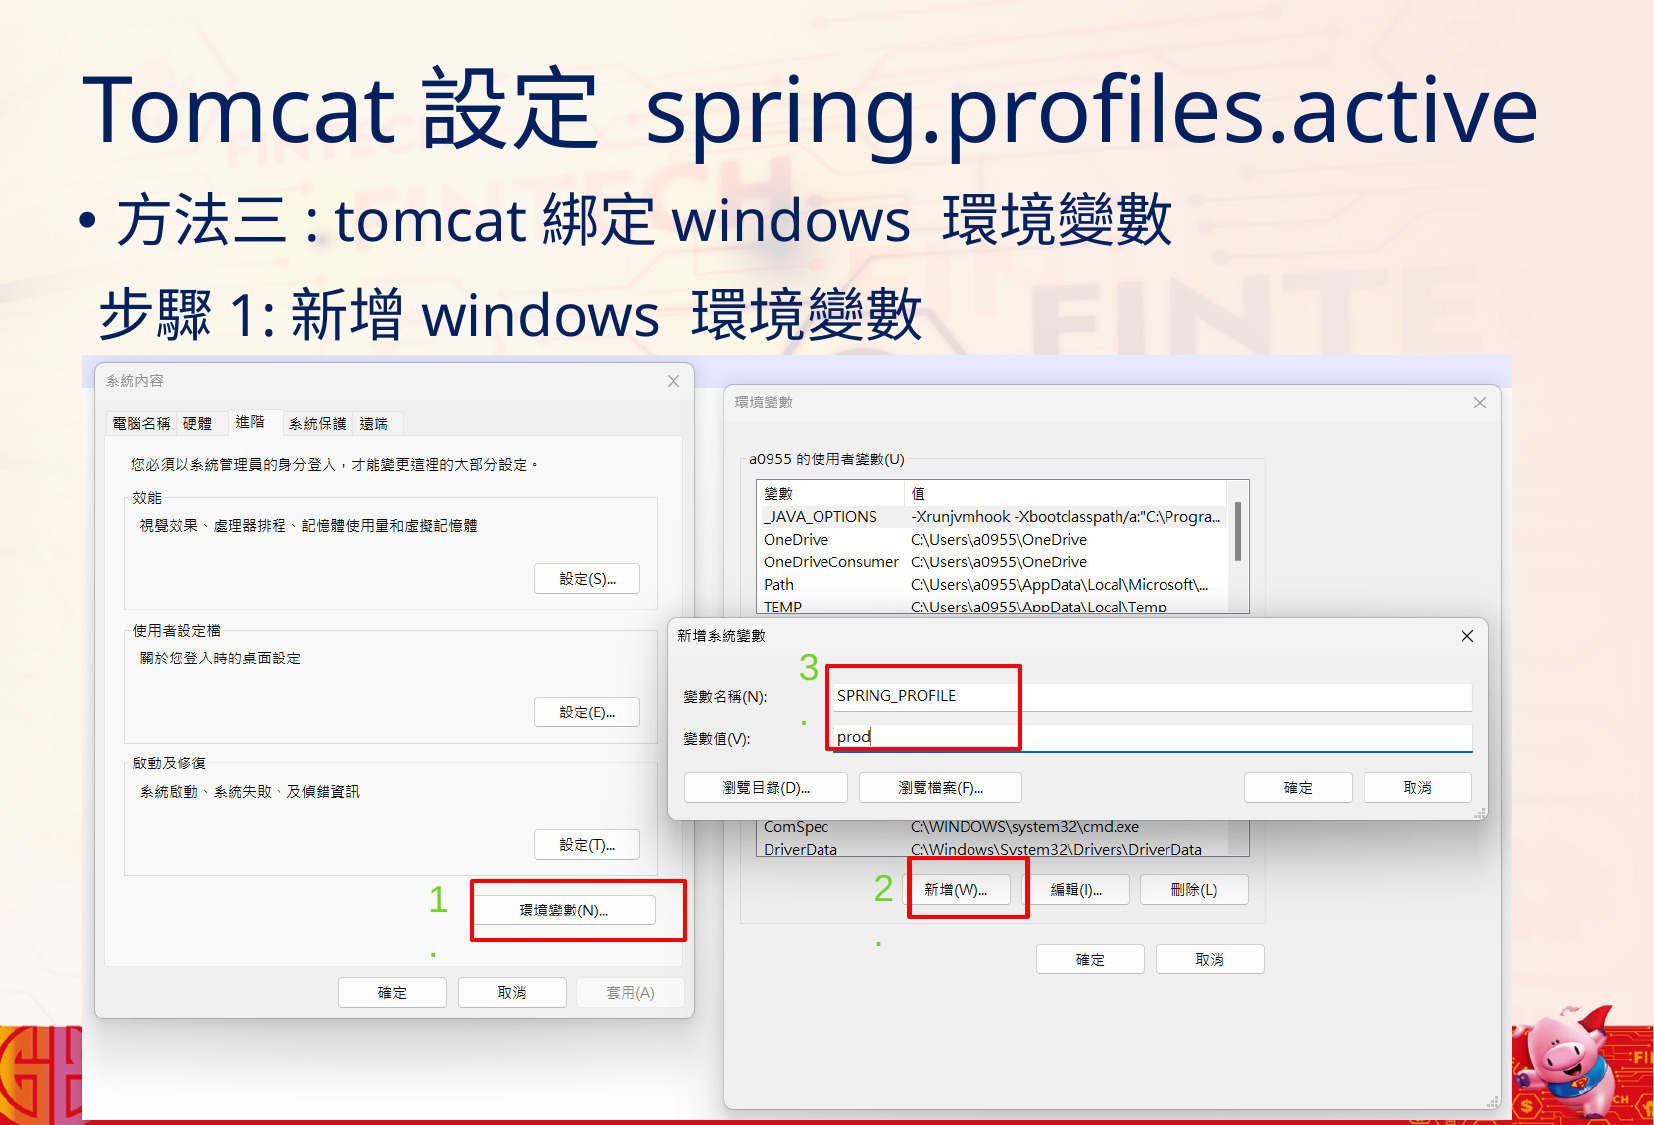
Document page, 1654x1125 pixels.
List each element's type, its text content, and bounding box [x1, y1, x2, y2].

title Tomcat設定 spring.profiles.active [82, 19, 1571, 191]
text_box 步驟1:新增windows 環境變數 [82, 270, 960, 355]
picture [0, 0, 1654, 1125]
list 方法三: tomcat綁定windows 環境變數 [77, 191, 1602, 934]
